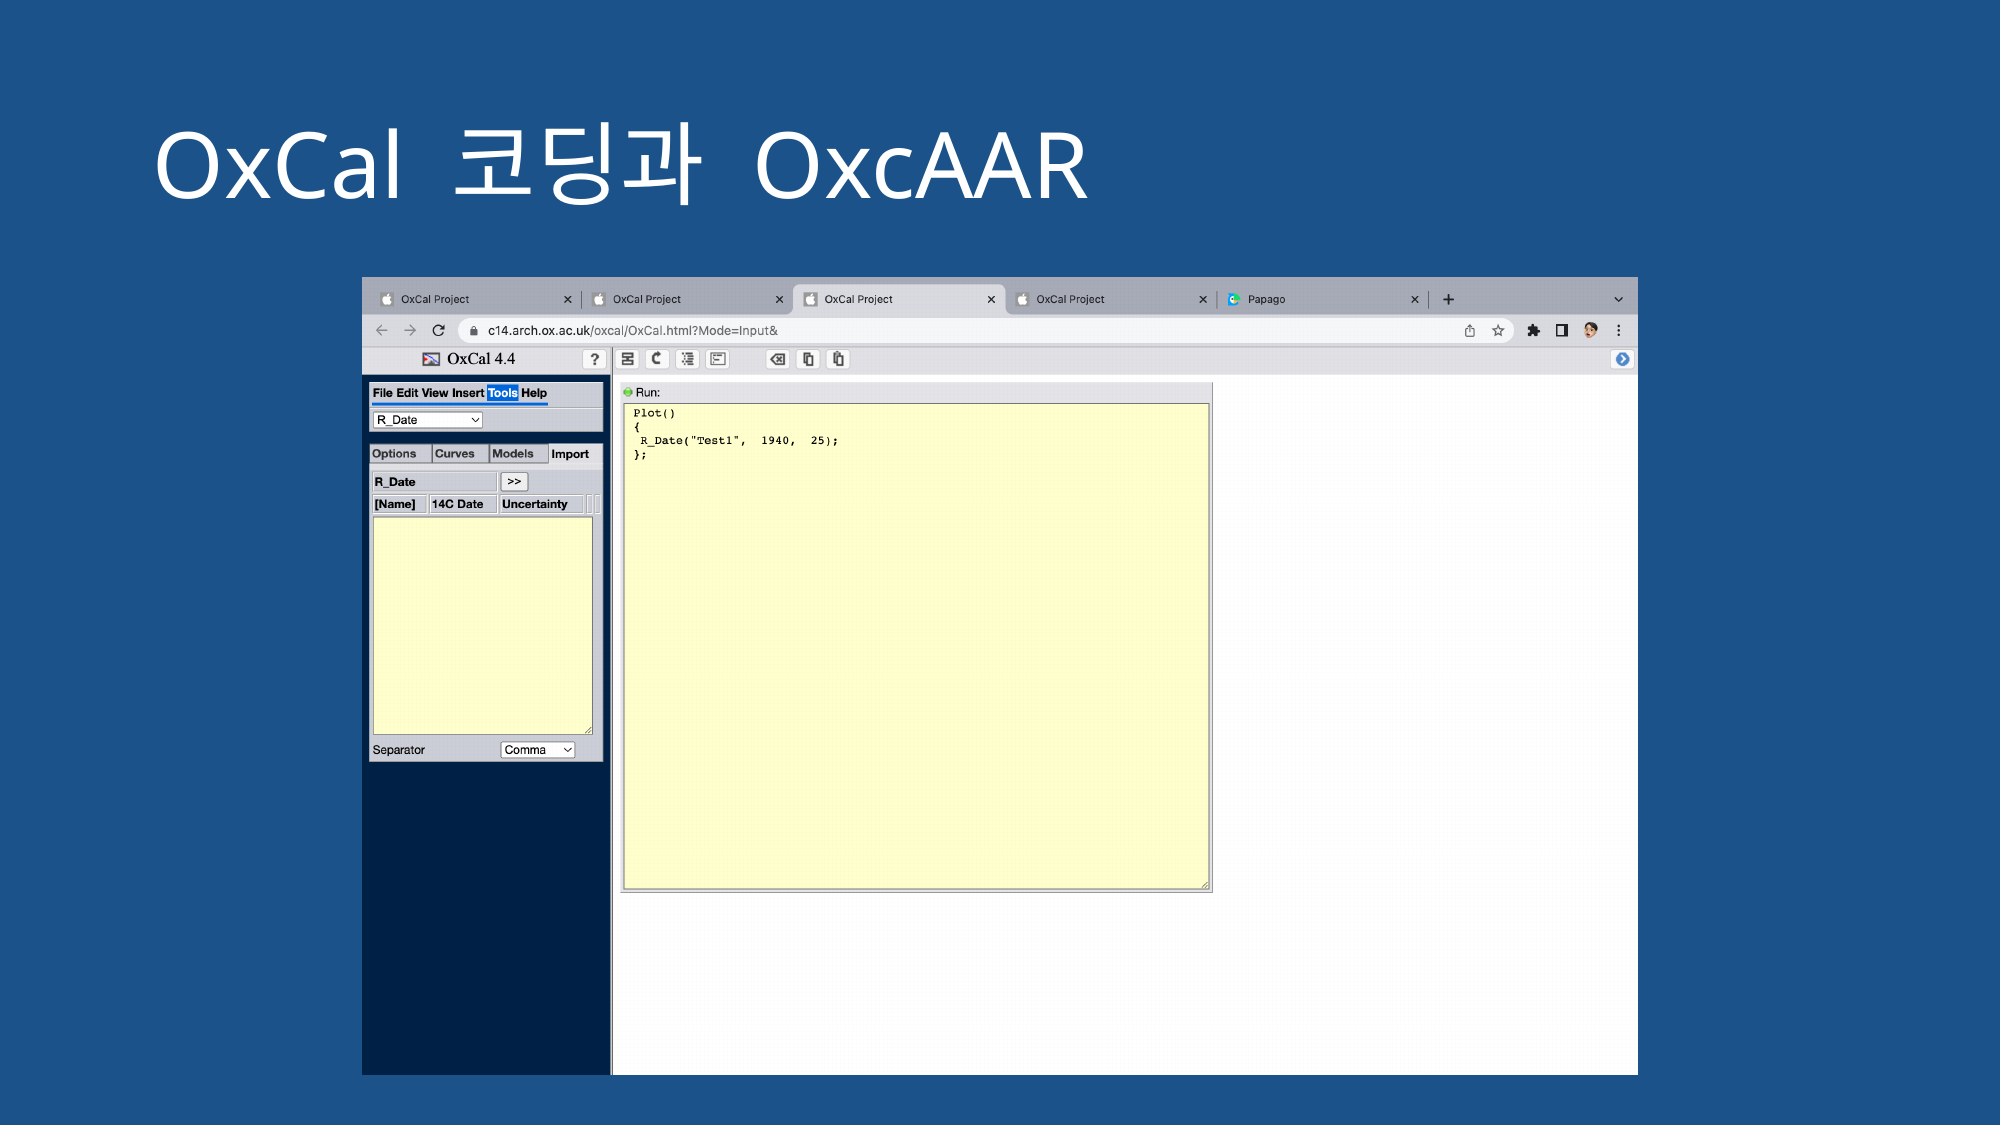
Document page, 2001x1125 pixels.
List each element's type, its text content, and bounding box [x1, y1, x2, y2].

picture [362, 277, 1638, 1075]
title OxCal 코딩과 OxcAAR [137, 59, 1863, 278]
